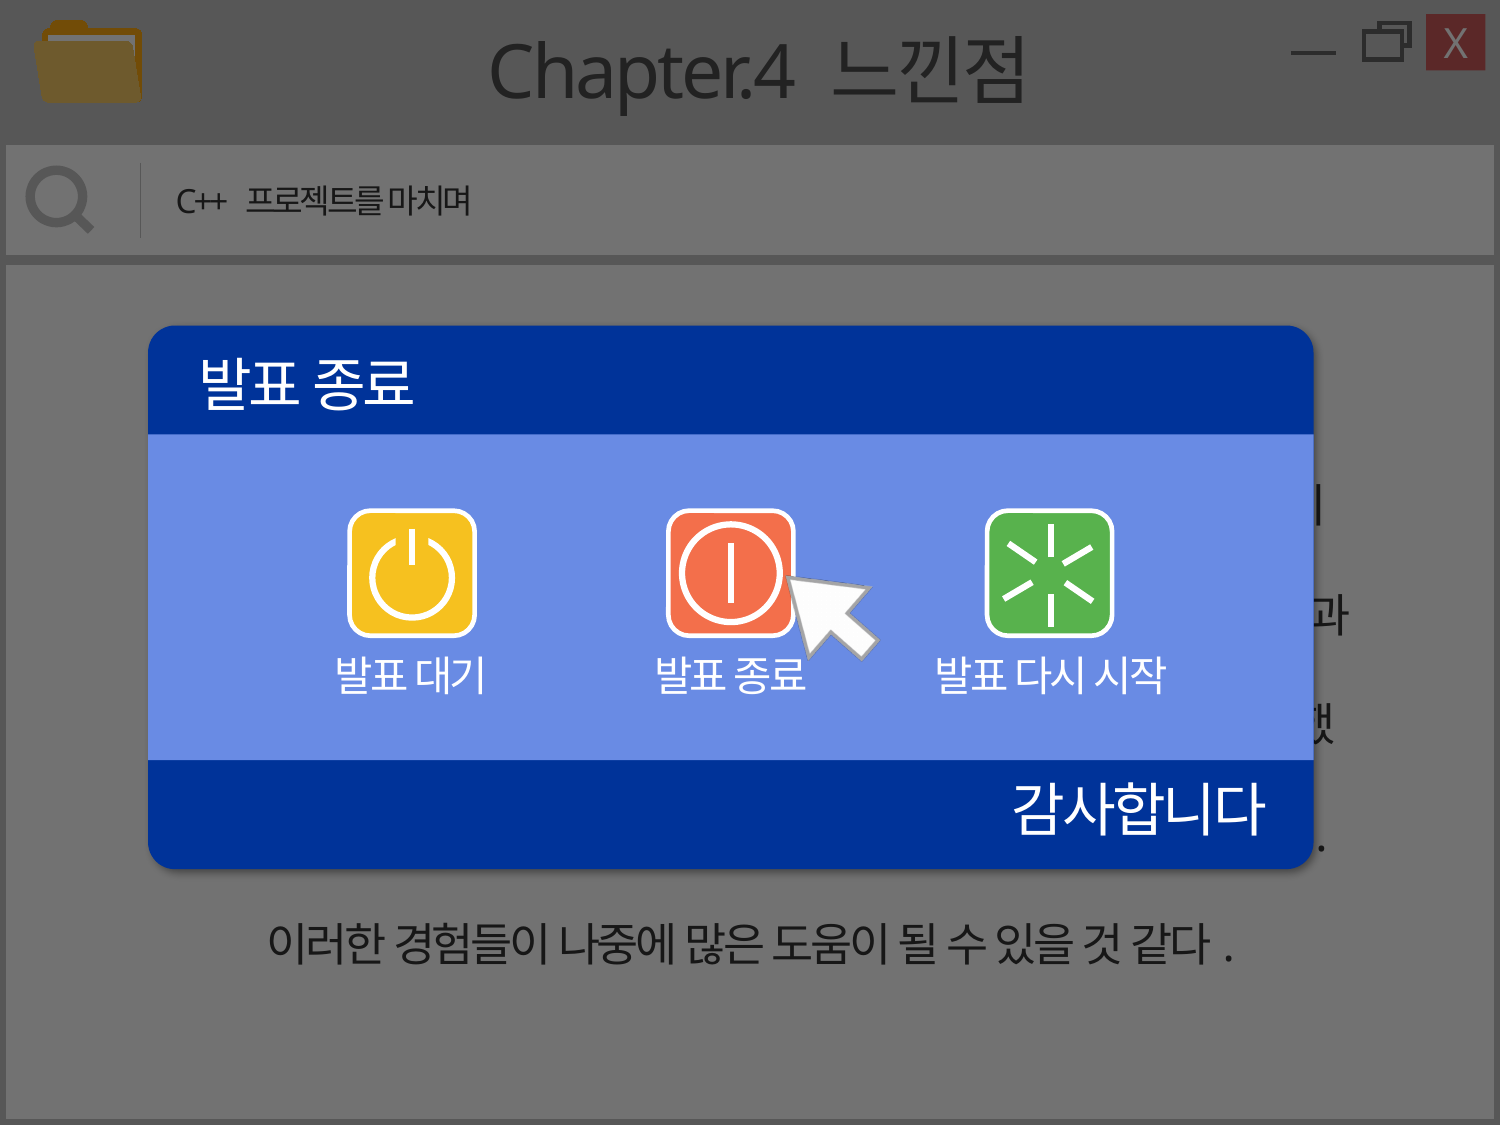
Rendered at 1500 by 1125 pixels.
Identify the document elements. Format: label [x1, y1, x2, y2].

text_box [1290, 14, 1486, 71]
text_box [33, 20, 142, 103]
text_box [0, 0, 1500, 140]
text_box [148, 325, 1314, 870]
text_box [0, 140, 1500, 261]
text_box [0, 261, 1500, 1125]
